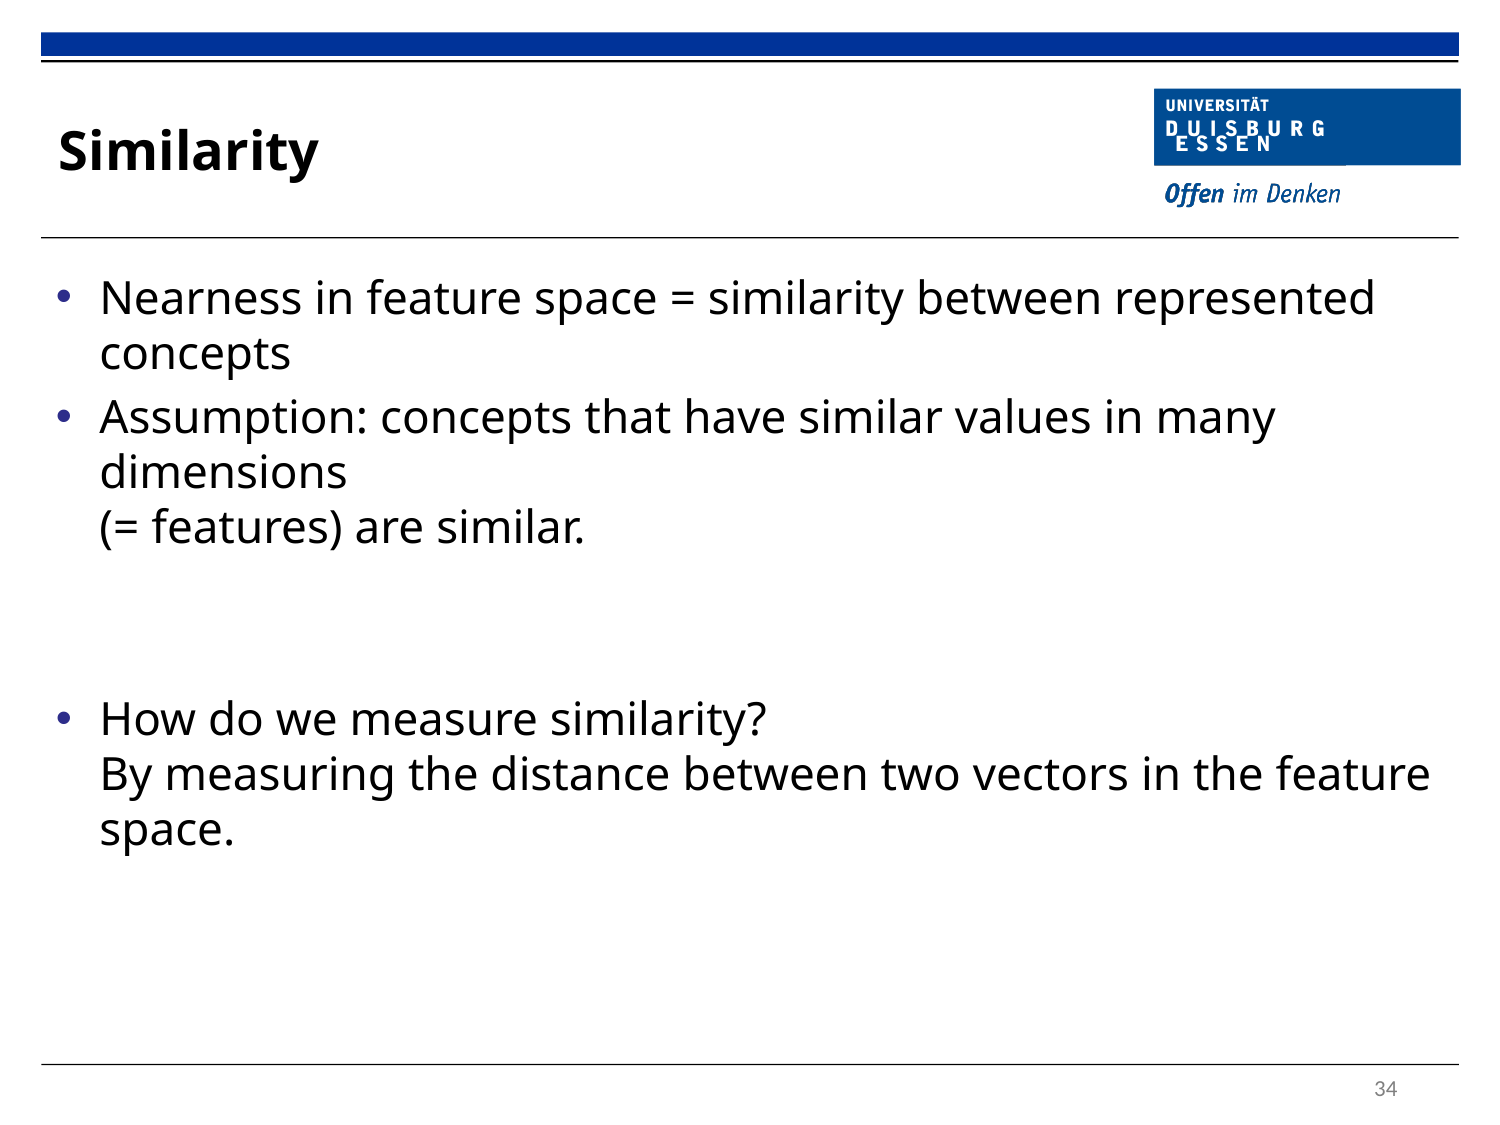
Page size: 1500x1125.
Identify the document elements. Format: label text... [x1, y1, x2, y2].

list Nearness in feature space = similarity between represented concepts Assumption: concepts that have similar values in many dimensions (= features) are similar. How do we measure similarity? By measuring the distance between two vectors in the feature space. [41, 261, 1459, 563]
picture [1154, 80, 1461, 213]
title Similarity [58, 79, 1126, 218]
